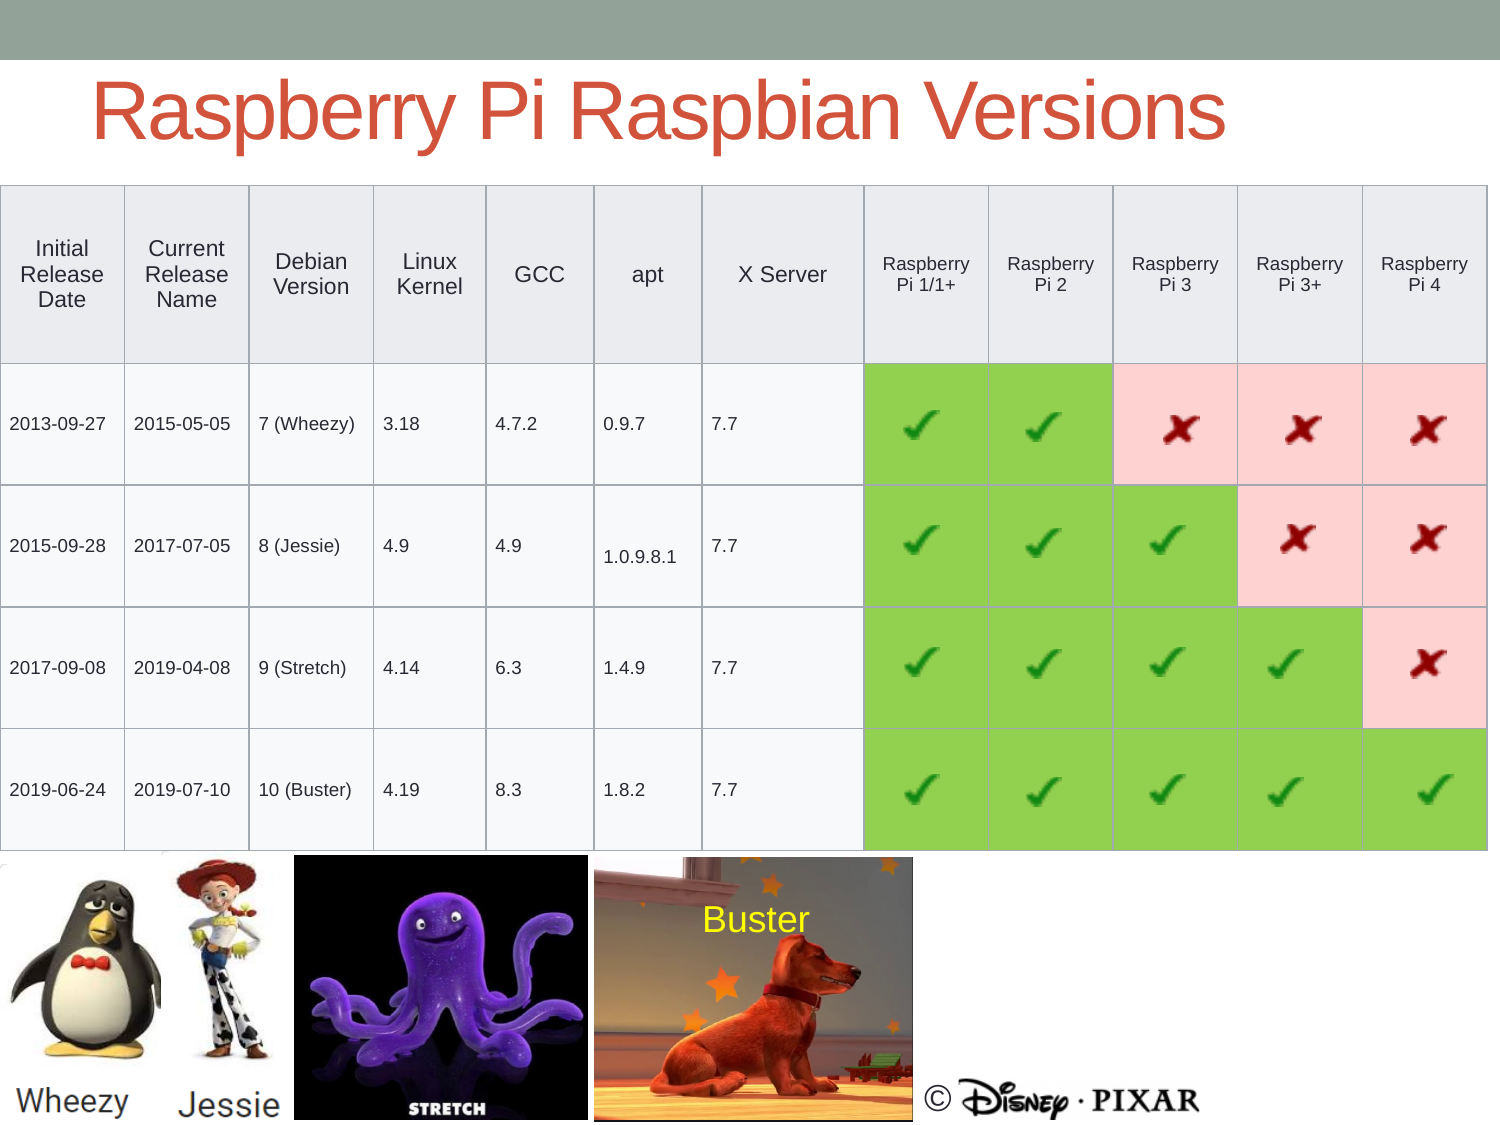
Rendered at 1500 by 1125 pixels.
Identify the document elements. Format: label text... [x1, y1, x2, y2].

table_cell 2019-04-08 [125, 608, 248, 728]
table_cell [1238, 608, 1362, 728]
table_cell [865, 364, 988, 484]
table_cell 1.0.9.8.1 [595, 486, 701, 606]
table_cell [1363, 486, 1486, 606]
table_cell 0.9.7 [595, 364, 701, 484]
table_cell 2015-09-28 [1, 486, 124, 606]
table_cell [1114, 608, 1237, 728]
table_cell [1238, 729, 1362, 850]
table_header apt [595, 186, 701, 363]
picture [1417, 774, 1454, 805]
table_cell [865, 729, 988, 850]
table_header Raspberry Pi 4 [1363, 186, 1486, 363]
picture [1410, 649, 1447, 679]
table_cell [989, 729, 1112, 850]
picture [1267, 776, 1304, 807]
picture [903, 525, 940, 556]
picture [1026, 776, 1063, 807]
table_cell [989, 608, 1112, 728]
table_cell 7.7 [703, 486, 863, 606]
picture [1267, 649, 1304, 679]
table_cell 2019-06-24 [1, 729, 124, 850]
table_cell 7.7 [703, 729, 863, 850]
table_header Raspberry Pi 1/1+ [865, 186, 988, 363]
picture [1149, 525, 1186, 556]
table_cell [989, 364, 1112, 484]
picture [1410, 523, 1447, 554]
table_header Initial Release Date [1, 186, 124, 363]
table_cell [1363, 364, 1486, 484]
table_cell 1.8.2 [595, 729, 701, 850]
picture [903, 774, 940, 805]
table_cell 7 (Wheezy) [250, 364, 373, 484]
picture [1149, 646, 1186, 677]
picture [903, 646, 940, 677]
table_header X Server [703, 186, 863, 363]
table_cell 2015-05-05 [125, 364, 248, 484]
table_cell 9 (Stretch) [250, 608, 373, 728]
table_cell [865, 608, 988, 728]
table_cell 2013-09-27 [1, 364, 124, 484]
picture [958, 1070, 1200, 1120]
table_cell 4.7.2 [487, 364, 593, 484]
picture [1025, 412, 1062, 443]
table_cell 7.7 [703, 364, 863, 484]
table_cell 3.18 [374, 364, 485, 484]
table_header Debian Version [250, 186, 373, 363]
table_cell 4.9 [487, 486, 593, 606]
picture [903, 410, 940, 440]
table_cell 4.19 [374, 729, 485, 850]
table_cell [1363, 608, 1486, 728]
table_cell [1114, 729, 1237, 850]
table_header GCC [487, 186, 593, 363]
picture [1025, 527, 1062, 558]
table_cell [865, 486, 988, 606]
table_cell 6.3 [487, 608, 593, 728]
picture [1279, 523, 1316, 554]
table_cell 8.3 [487, 729, 593, 850]
table_cell [1114, 486, 1237, 606]
table_header Raspberry Pi 3+ [1238, 186, 1362, 363]
table_cell 8 (Jessie) [250, 486, 373, 606]
table_header Linux Kernel [374, 186, 485, 363]
table_cell [1363, 729, 1486, 850]
table_cell 4.14 [374, 608, 485, 728]
table_cell 10 (Buster) [250, 729, 373, 850]
table_cell 2017-07-05 [125, 486, 248, 606]
picture [0, 851, 288, 1123]
table_cell 2017-09-08 [1, 608, 124, 728]
table_header Raspberry Pi 2 [989, 186, 1112, 363]
table_header Raspberry Pi 3 [1114, 186, 1237, 363]
picture [1163, 414, 1200, 445]
table_cell 1.4.9 [595, 608, 701, 728]
picture [594, 857, 913, 1123]
picture [294, 855, 588, 1120]
title Raspberry Pi Raspbian Versions [75, 24, 1425, 185]
table_cell 7.7 [703, 608, 863, 728]
picture [1149, 774, 1186, 805]
table_cell 2019-07-10 [125, 729, 248, 850]
table_cell [989, 486, 1112, 606]
table_header Current Release Name [125, 186, 248, 363]
text_box © [921, 1066, 1036, 1125]
picture [1285, 414, 1322, 445]
table_cell [1114, 364, 1237, 484]
picture [1410, 415, 1447, 446]
table_cell [1238, 486, 1362, 606]
table_cell 4.9 [374, 486, 485, 606]
table_cell [1238, 364, 1362, 484]
picture [1026, 649, 1063, 679]
